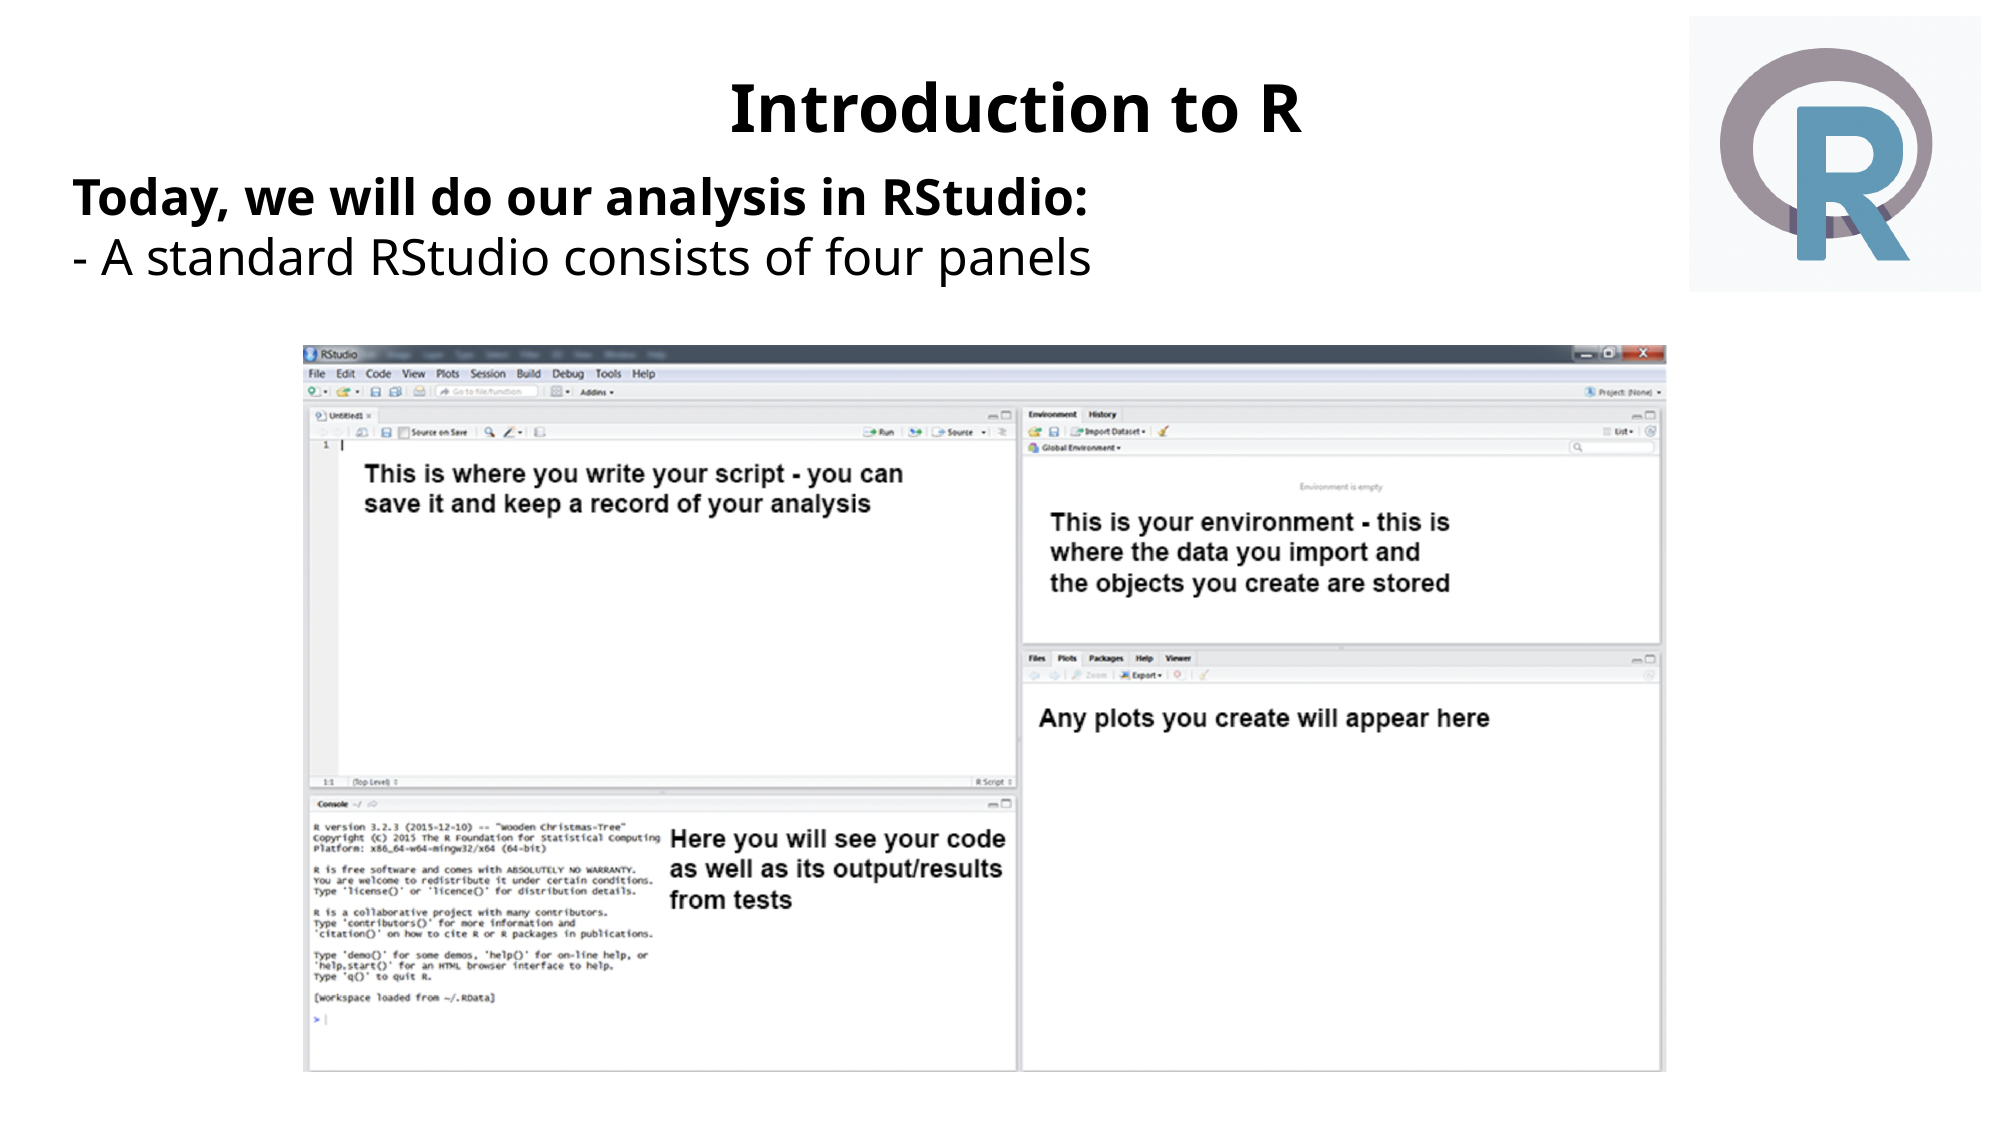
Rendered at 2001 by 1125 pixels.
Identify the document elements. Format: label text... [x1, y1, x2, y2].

text_box Introduction to R [135, 58, 1689, 154]
picture [290, 338, 1676, 1089]
text_box Today, we will do our analysis in RStudio: - A standard RStudio consists of four panels [57, 157, 1566, 293]
picture [1689, 16, 1981, 292]
